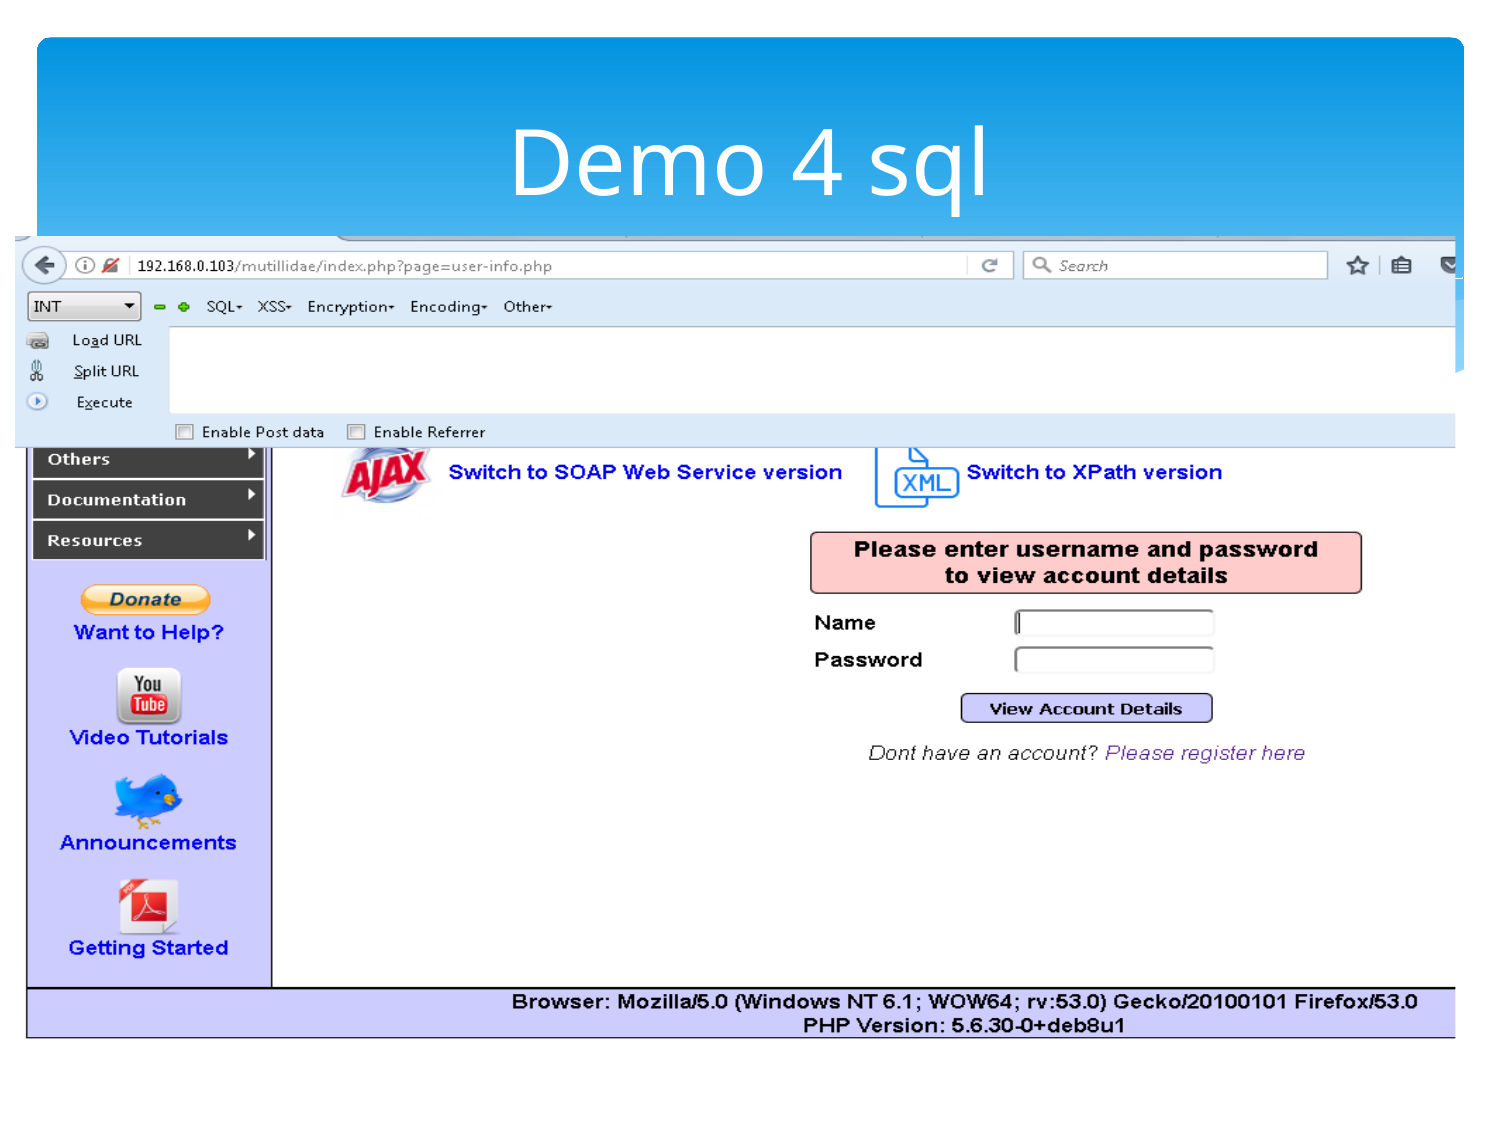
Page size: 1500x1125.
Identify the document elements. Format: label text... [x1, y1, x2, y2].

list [14, 236, 1456, 1048]
title Demo 4 sql [75, 55, 1425, 234]
